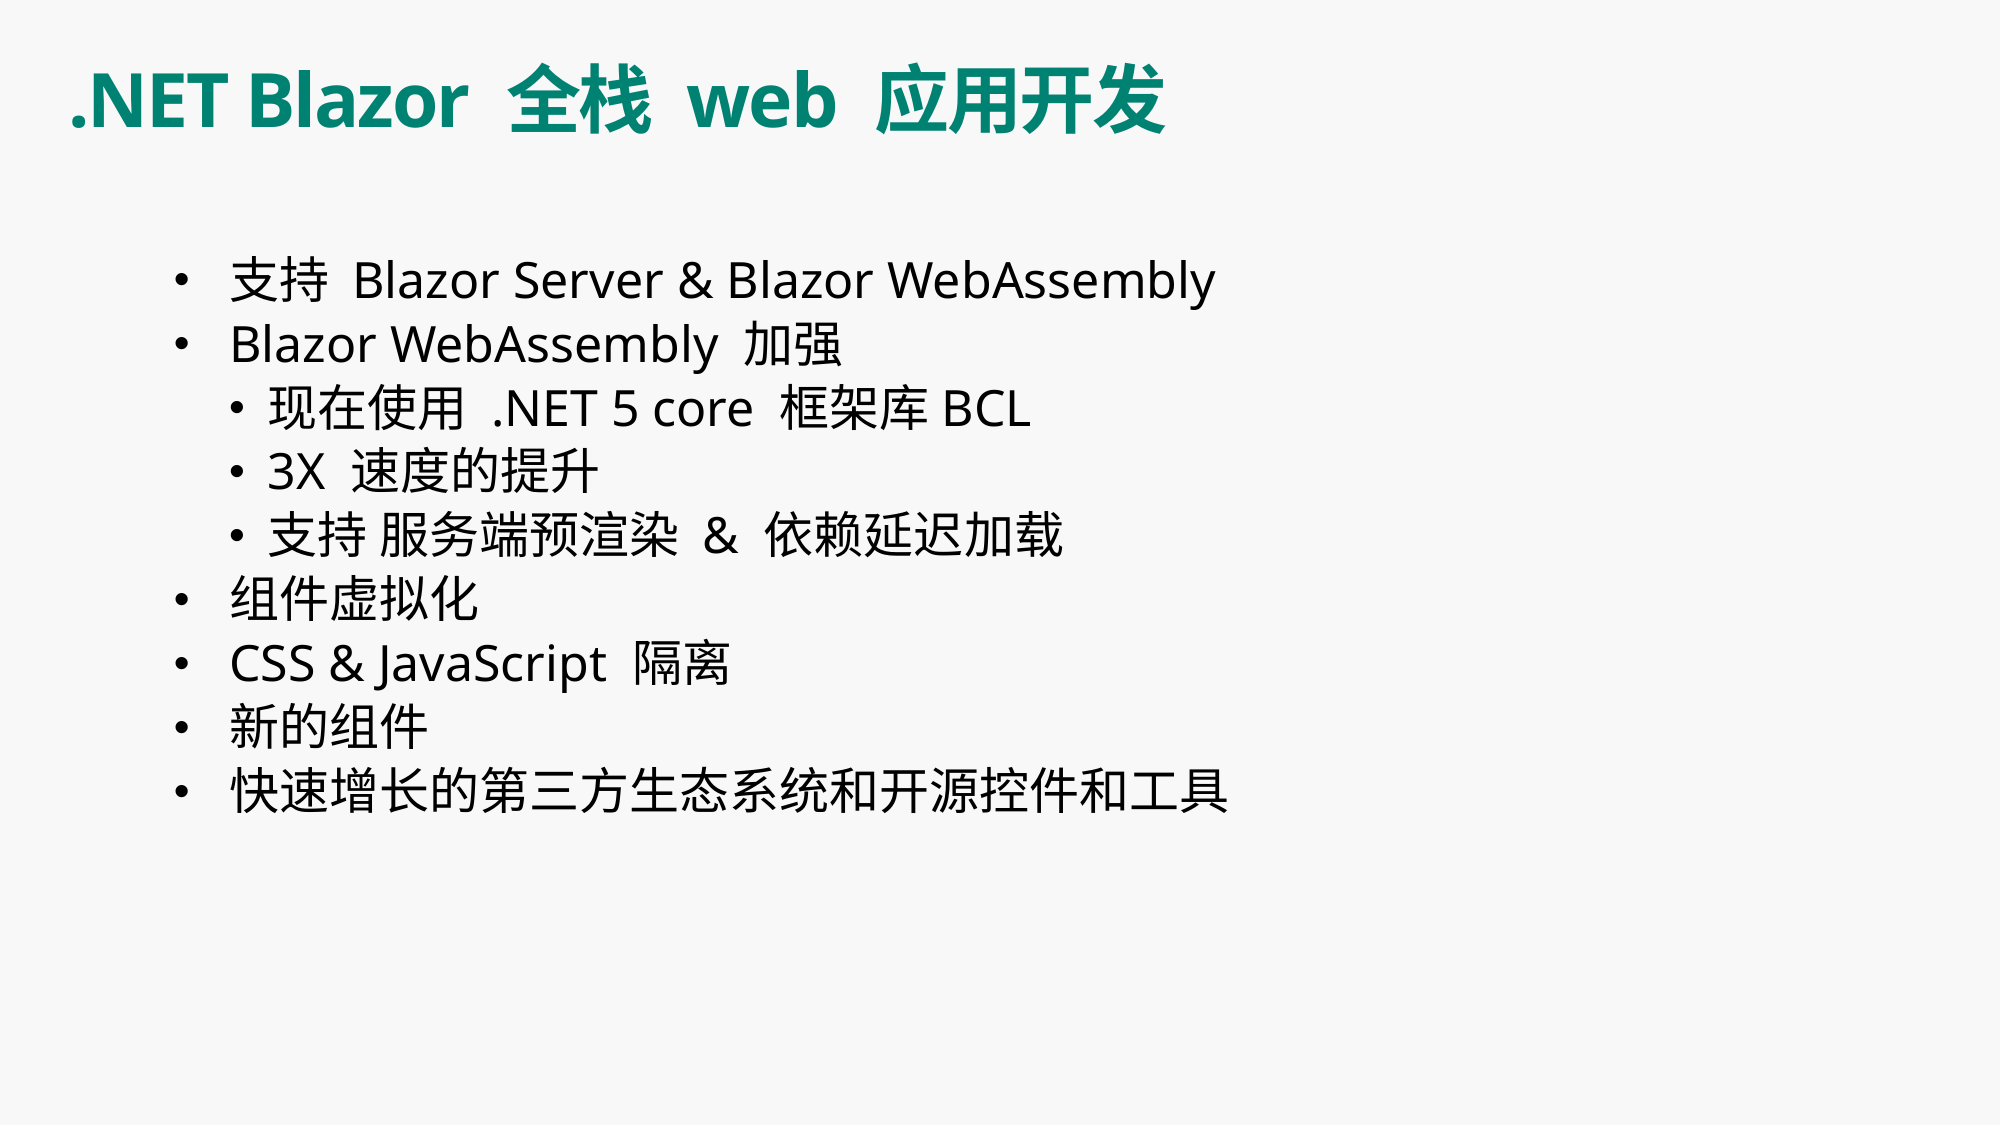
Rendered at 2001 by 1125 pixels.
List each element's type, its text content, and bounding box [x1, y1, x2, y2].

list 支持 Blazor Server & Blazor WebAssembly Blazor WebAssembly 加强 现在使用 .NET 5 core 框架库BCL 3X 速度的提升 支持 服务端预渲染 & 依赖延迟加载 组件虚拟化 CSS & JavaScript 隔离 新的组件 快速增长的第三方生态系统和开源控件和工具 [150, 239, 1888, 1069]
title .NET Blazor 全栈 web 应用开发 [44, 47, 1957, 196]
